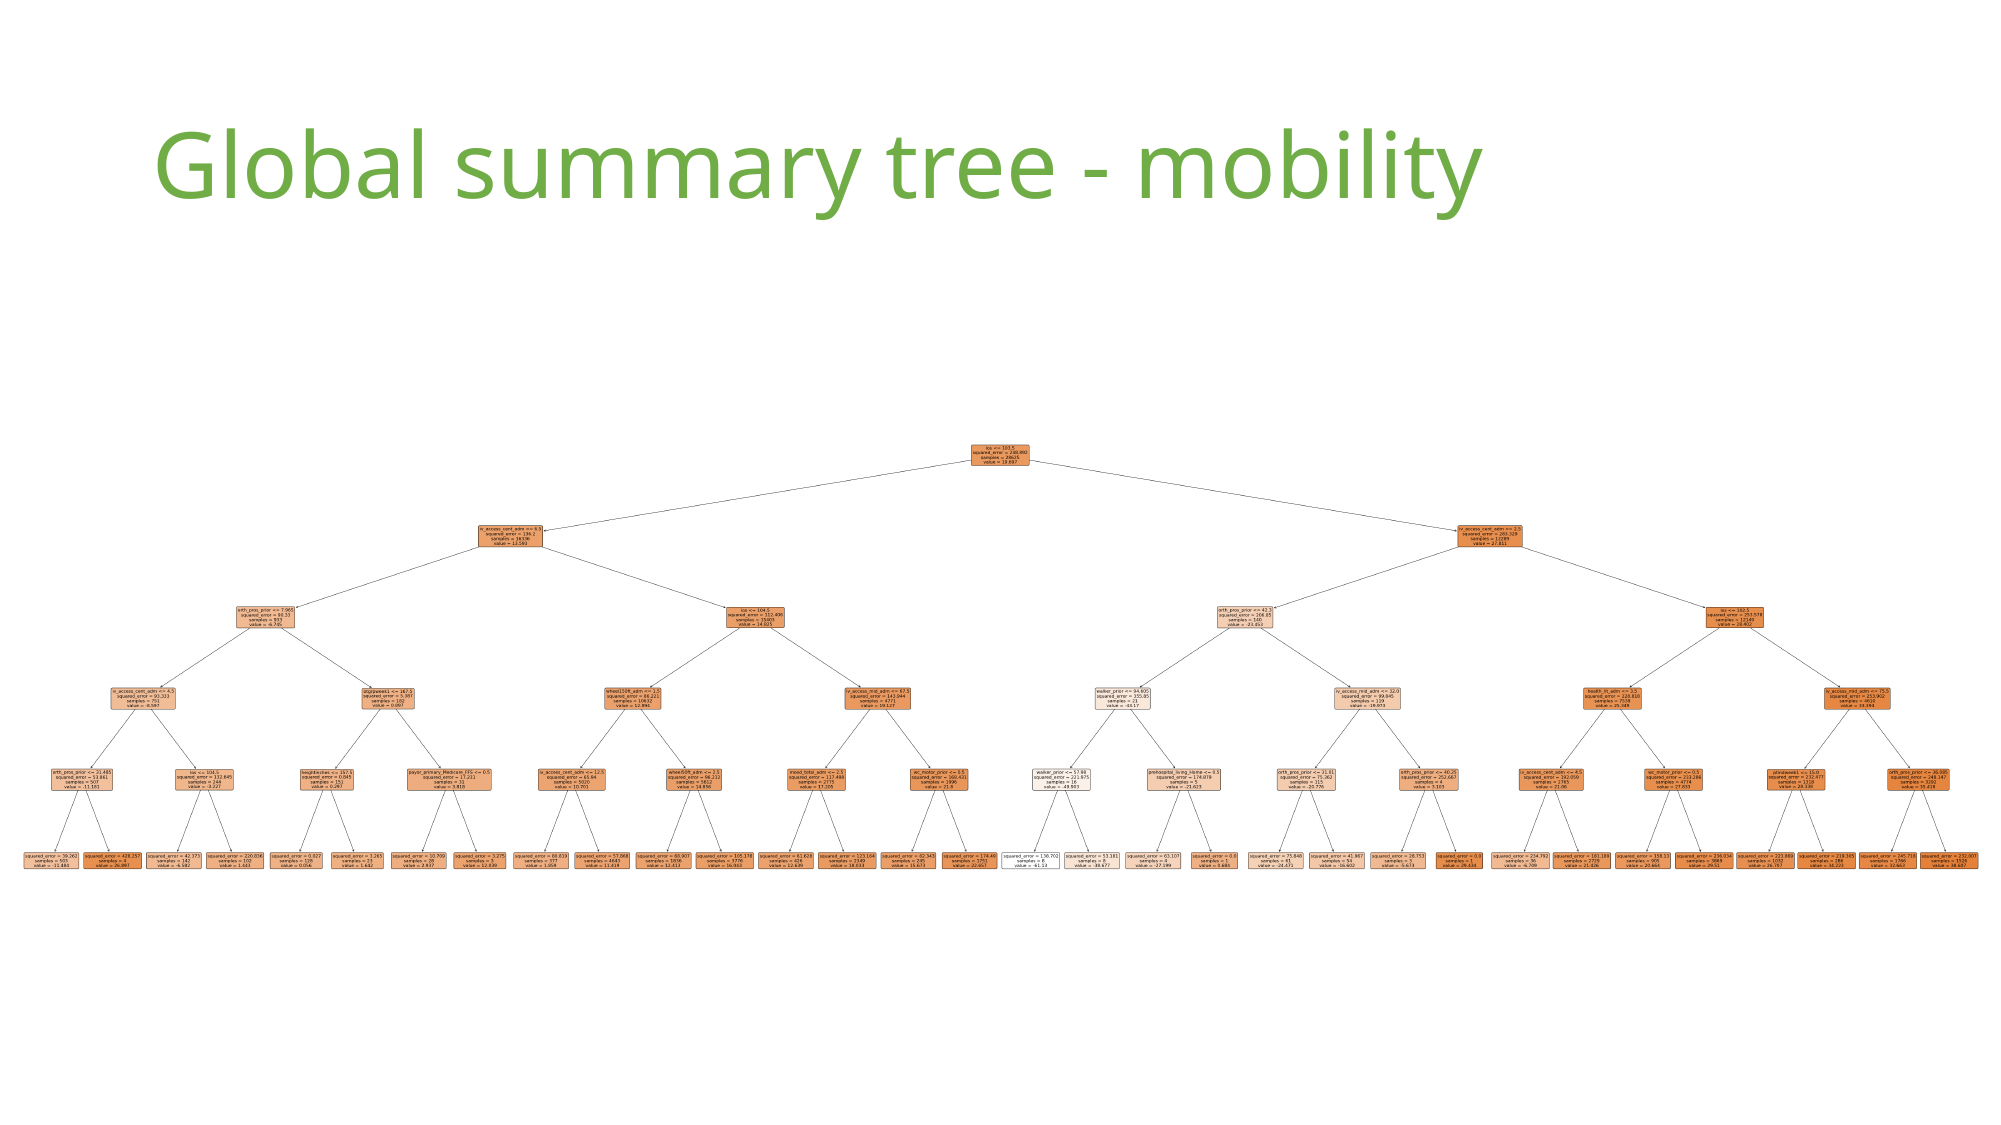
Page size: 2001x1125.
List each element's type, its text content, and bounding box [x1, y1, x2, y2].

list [18, 411, 1981, 904]
title Global summary tree - mobility [137, 59, 1863, 278]
